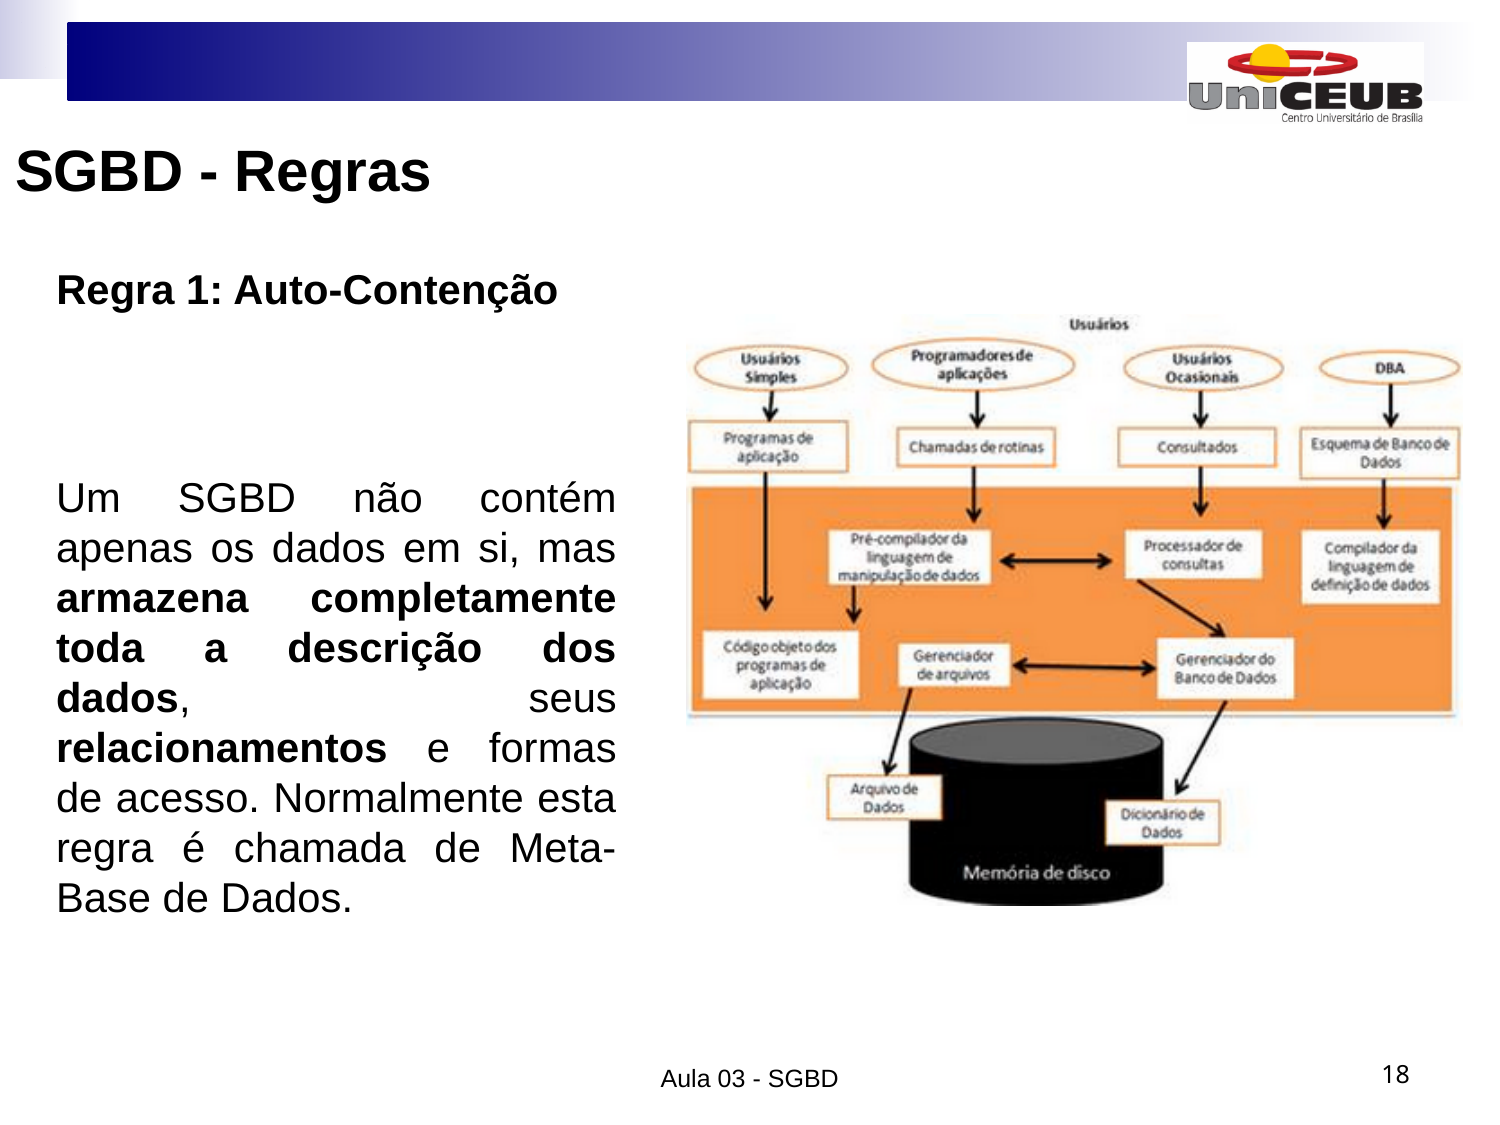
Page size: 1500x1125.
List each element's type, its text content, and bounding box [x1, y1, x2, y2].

slide_number ‹#› [1074, 1025, 1425, 1100]
picture [1186, 42, 1424, 125]
title SGBD - Regras [0, 137, 1500, 199]
footer Aula 03 - SGBD [512, 1025, 988, 1100]
text_box Um SGBD não contém apenas os dados em si, mas armazena completamente toda a descrição dos dados, seus relacionamentos e formas de acesso. Normalmente esta regra é chamada de Meta-Base de Dados. [41, 463, 632, 546]
text_box Regra 1: Auto-Contenção [41, 255, 750, 338]
picture [686, 314, 1463, 906]
